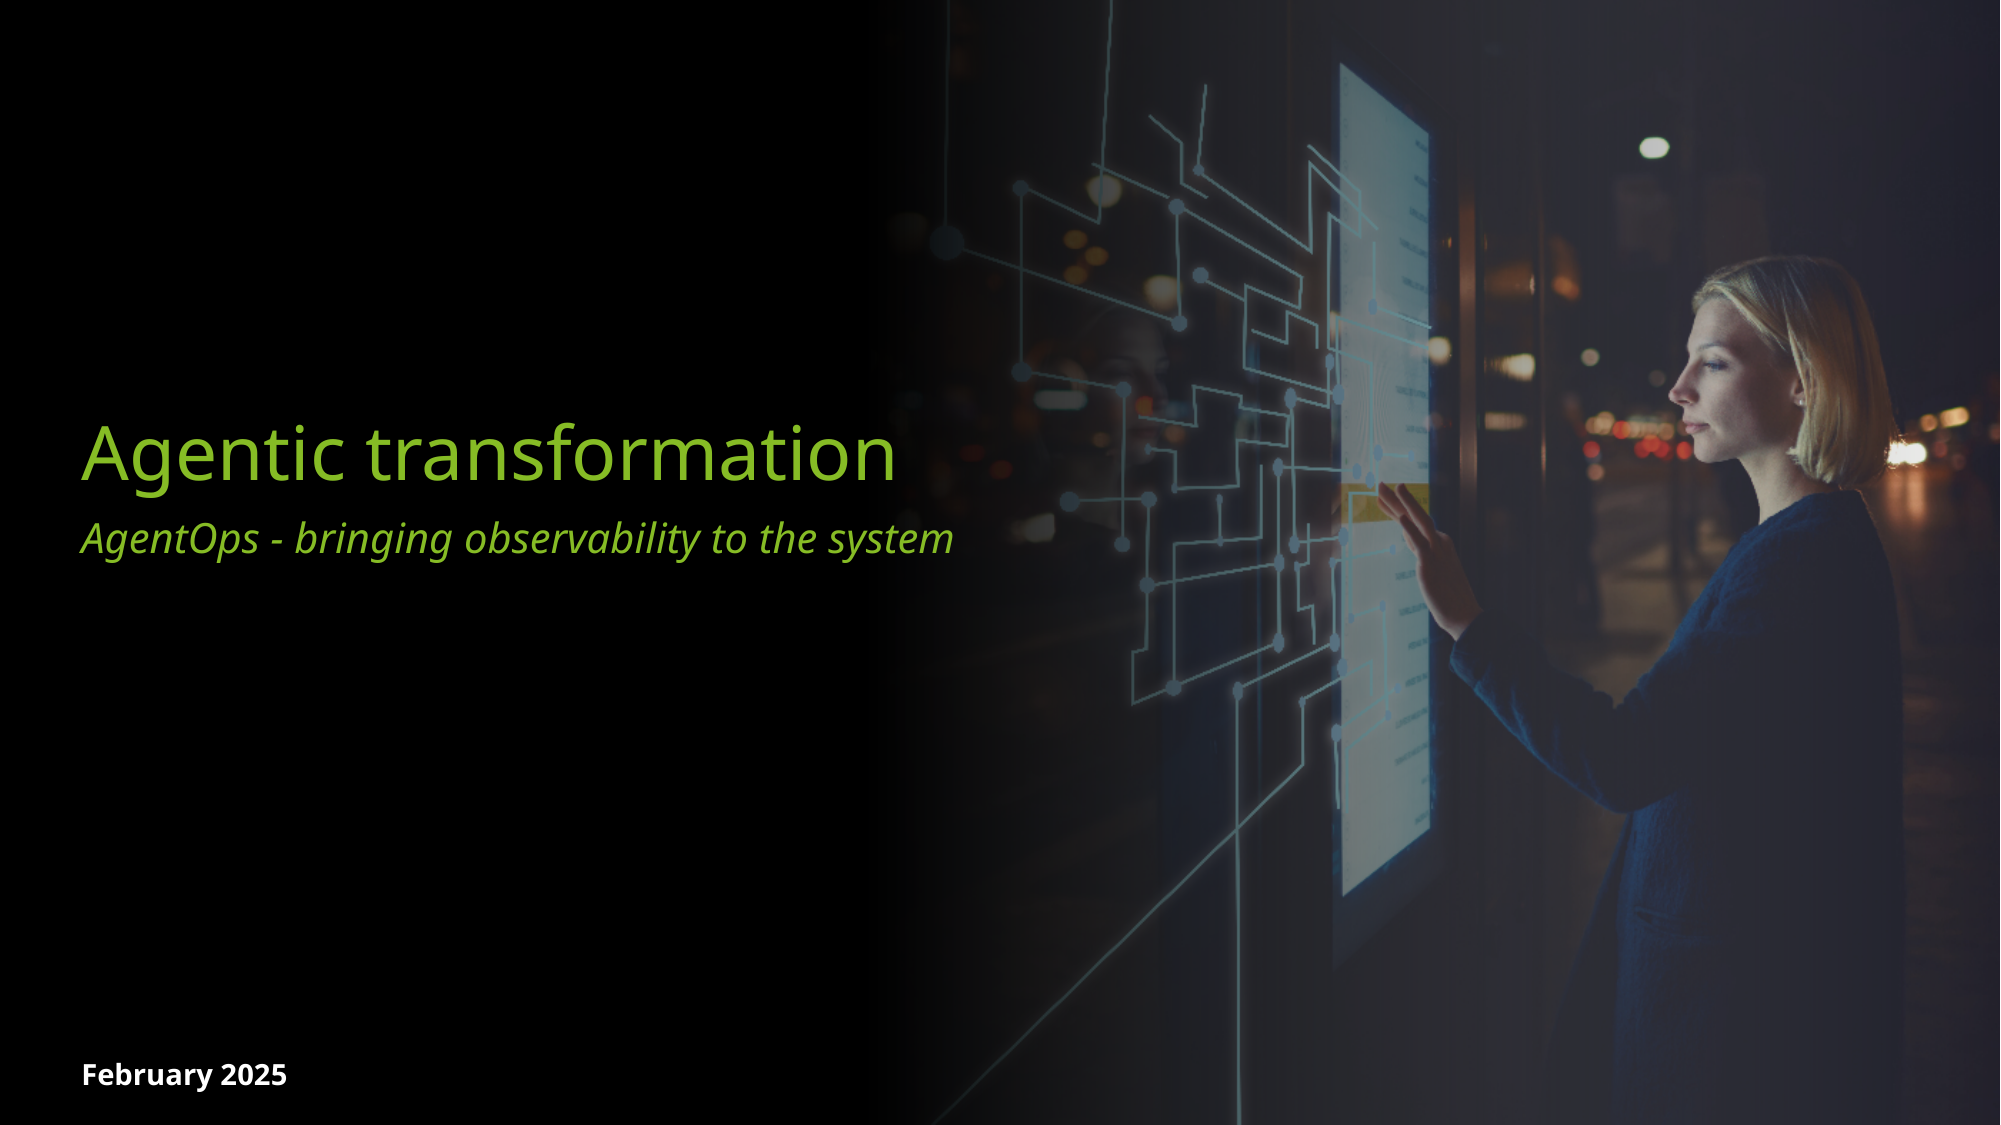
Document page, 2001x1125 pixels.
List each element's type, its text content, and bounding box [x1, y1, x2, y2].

list February 2025 [81, 1046, 811, 1092]
text_box Agentic transformation AgentOps - bringing observability to the system [81, 412, 858, 629]
picture [863, 0, 2000, 1125]
